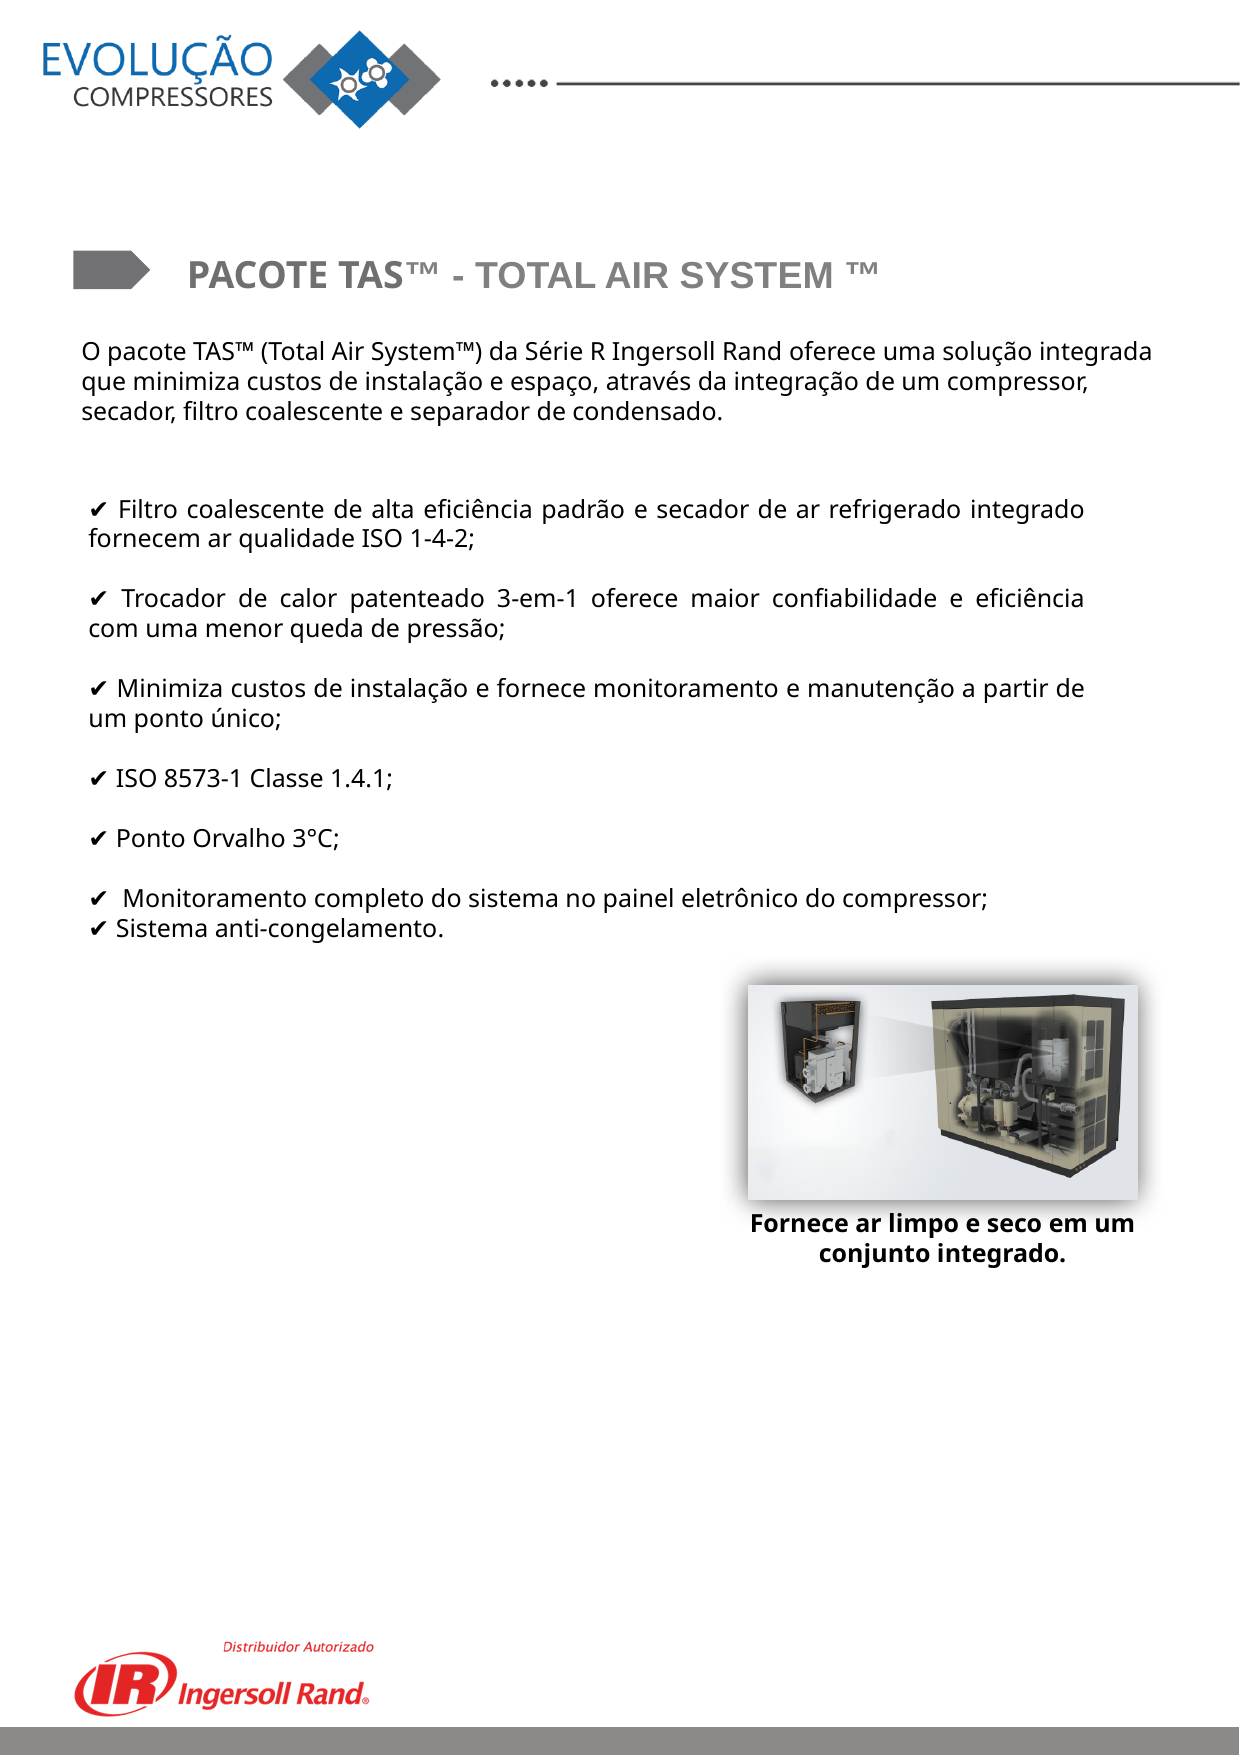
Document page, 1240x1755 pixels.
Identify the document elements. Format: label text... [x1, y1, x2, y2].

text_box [0, 1726, 1240, 1755]
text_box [73, 250, 151, 290]
text_box [31, 1603, 418, 1725]
text_box Fornece ar limpo e seco em um conjunto integrado. [729, 1200, 1157, 1275]
picture [0, 0, 1240, 134]
text_box ✔ Filtro coalescente de alta eficiência padrão e secador de ar refrigerado integrado fornecem ar qualidade ISO 1-4-2; ✔ Trocador de calor patenteado 3-em-1 oferece maior confiabilidade e eficiência com uma menor queda de pressão; ✔ Minimiza custos de instalação e fornece monitoramento e manutenção a partir de um ponto único; ✔ ISO 8573-1 Classe 1.4.1; ✔ Ponto Orvalho 3°C; ✔ Monitoramento completo do sistema no painel eletrônico do compressor; ✔ Sistema anti-congelamento. [73, 485, 1102, 950]
picture [748, 984, 1138, 1201]
text_box PACOTE TAS™ - TOTAL AIR SYSTEM ™ [186, 243, 943, 296]
text_box O pacote TAS™ (Total Air System™) da Série R Ingersoll Rand oferece uma solução integrada que minimiza custos de instalação e espaço, através da integração de um compressor, secador, filtro coalescente e separador de condensado. [66, 327, 1172, 433]
